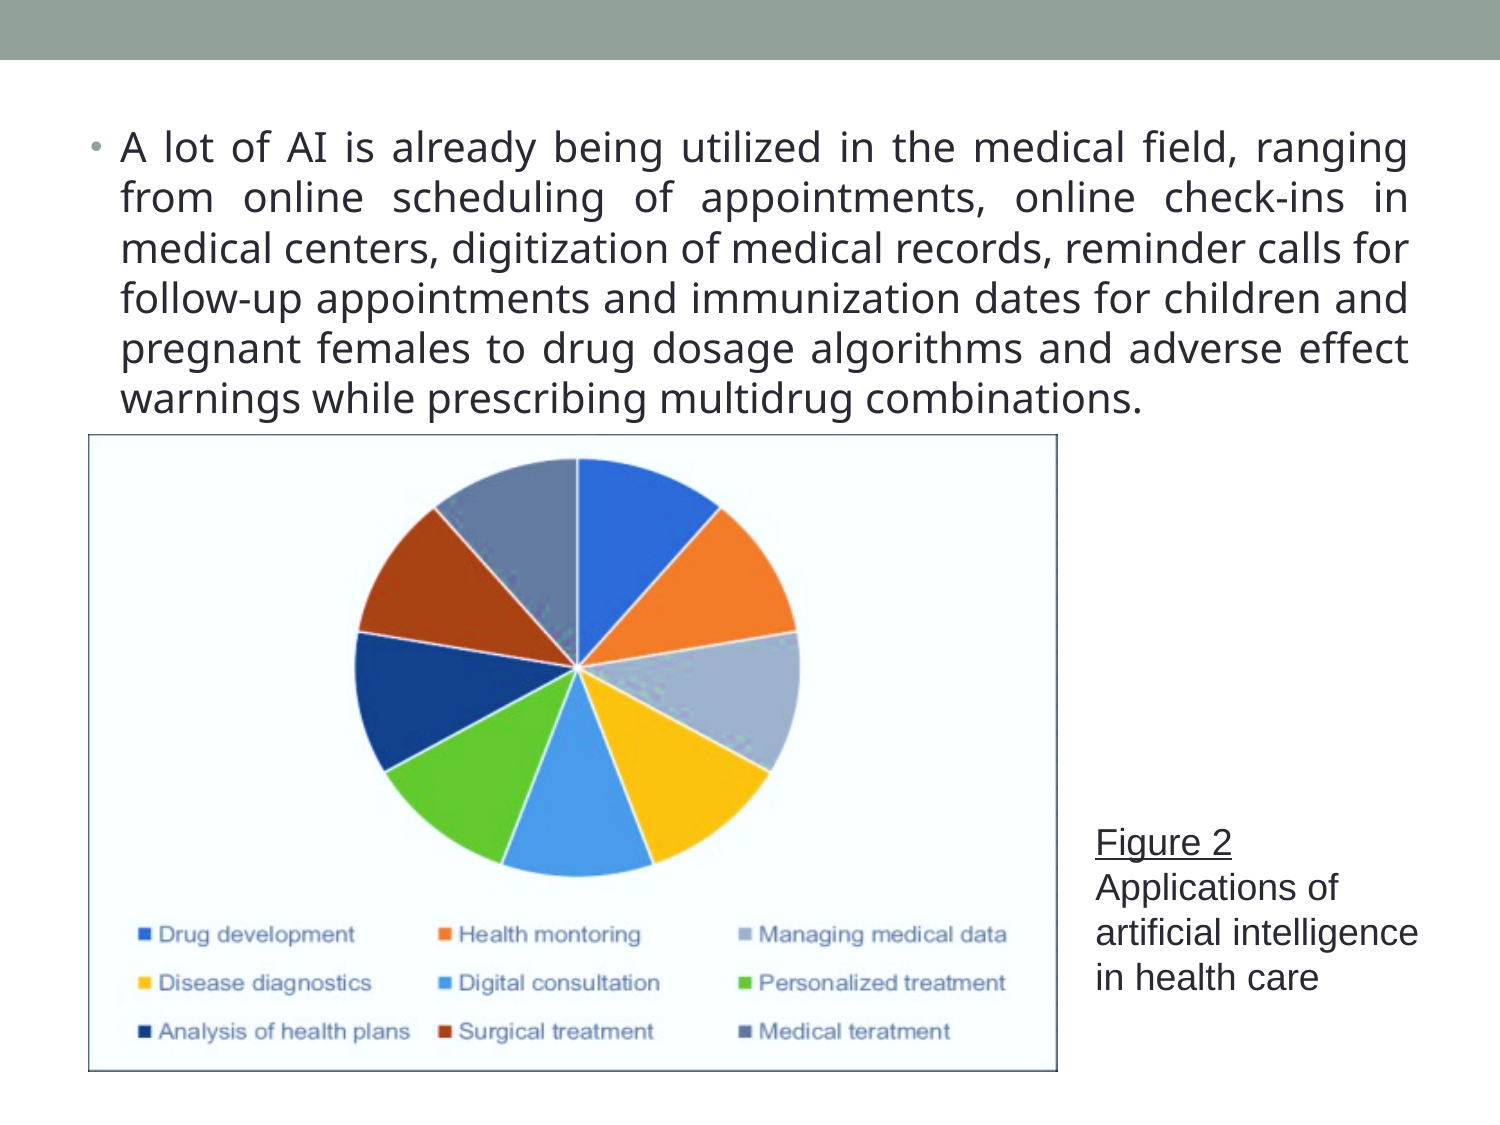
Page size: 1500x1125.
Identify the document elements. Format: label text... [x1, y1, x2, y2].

text_box Figure 2 Applications of artificial intelligence in health care [1080, 810, 1456, 1006]
picture [88, 433, 1058, 1073]
list A lot of AI is already being utilized in the medical field, ranging from online scheduling of appointments, online check-ins in medical centers, digitization of medical records, reminder calls for follow-up appointments and immunization dates for children and pregnant females to drug dosage algorithms and adverse effect warnings while prescribing multidrug combinations. [75, 113, 1425, 1063]
